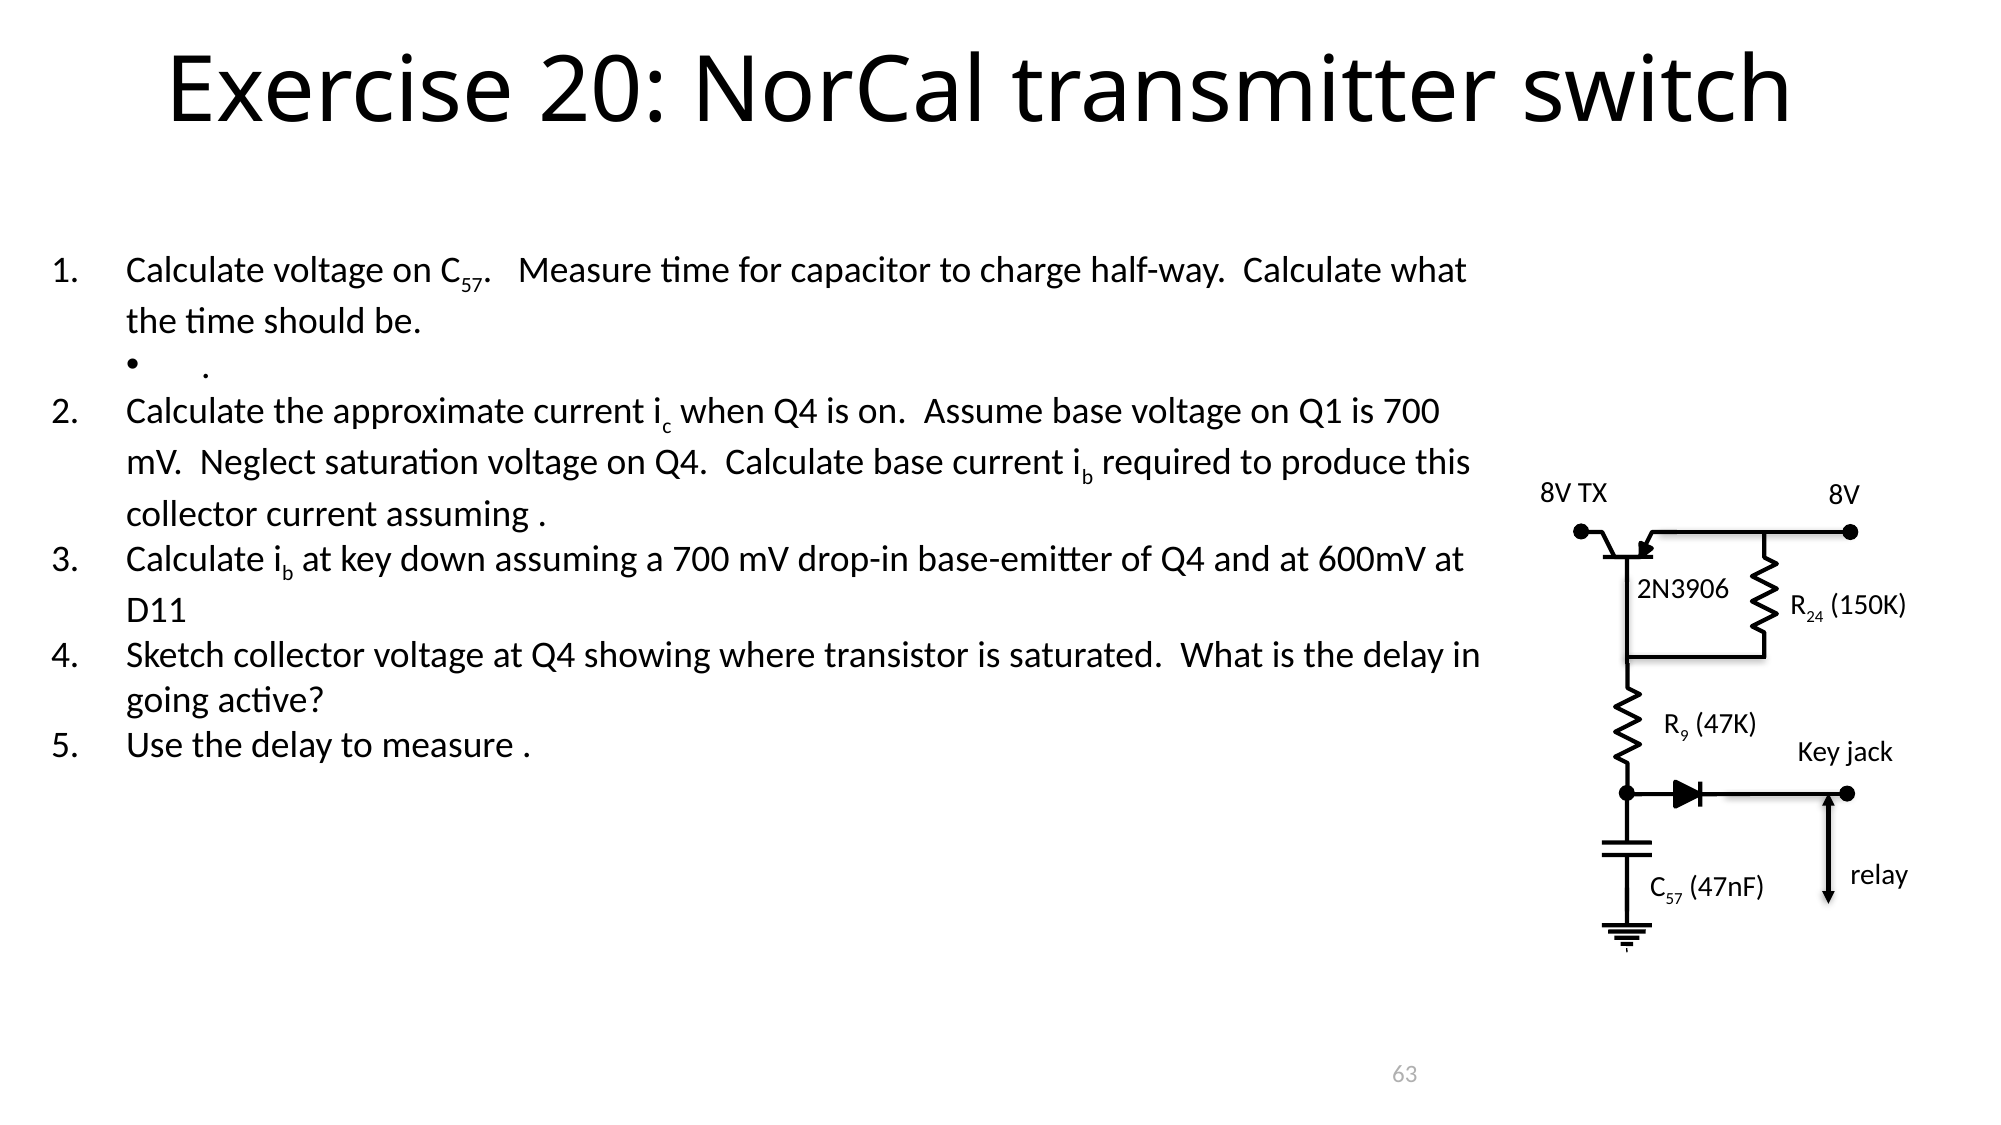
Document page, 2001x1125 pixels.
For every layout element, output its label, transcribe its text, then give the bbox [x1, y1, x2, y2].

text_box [1532, 465, 1962, 951]
text_box Exercise 20: NorCal transmitter switch [0, 29, 1962, 140]
slide_number 63 [1074, 738, 1425, 1125]
